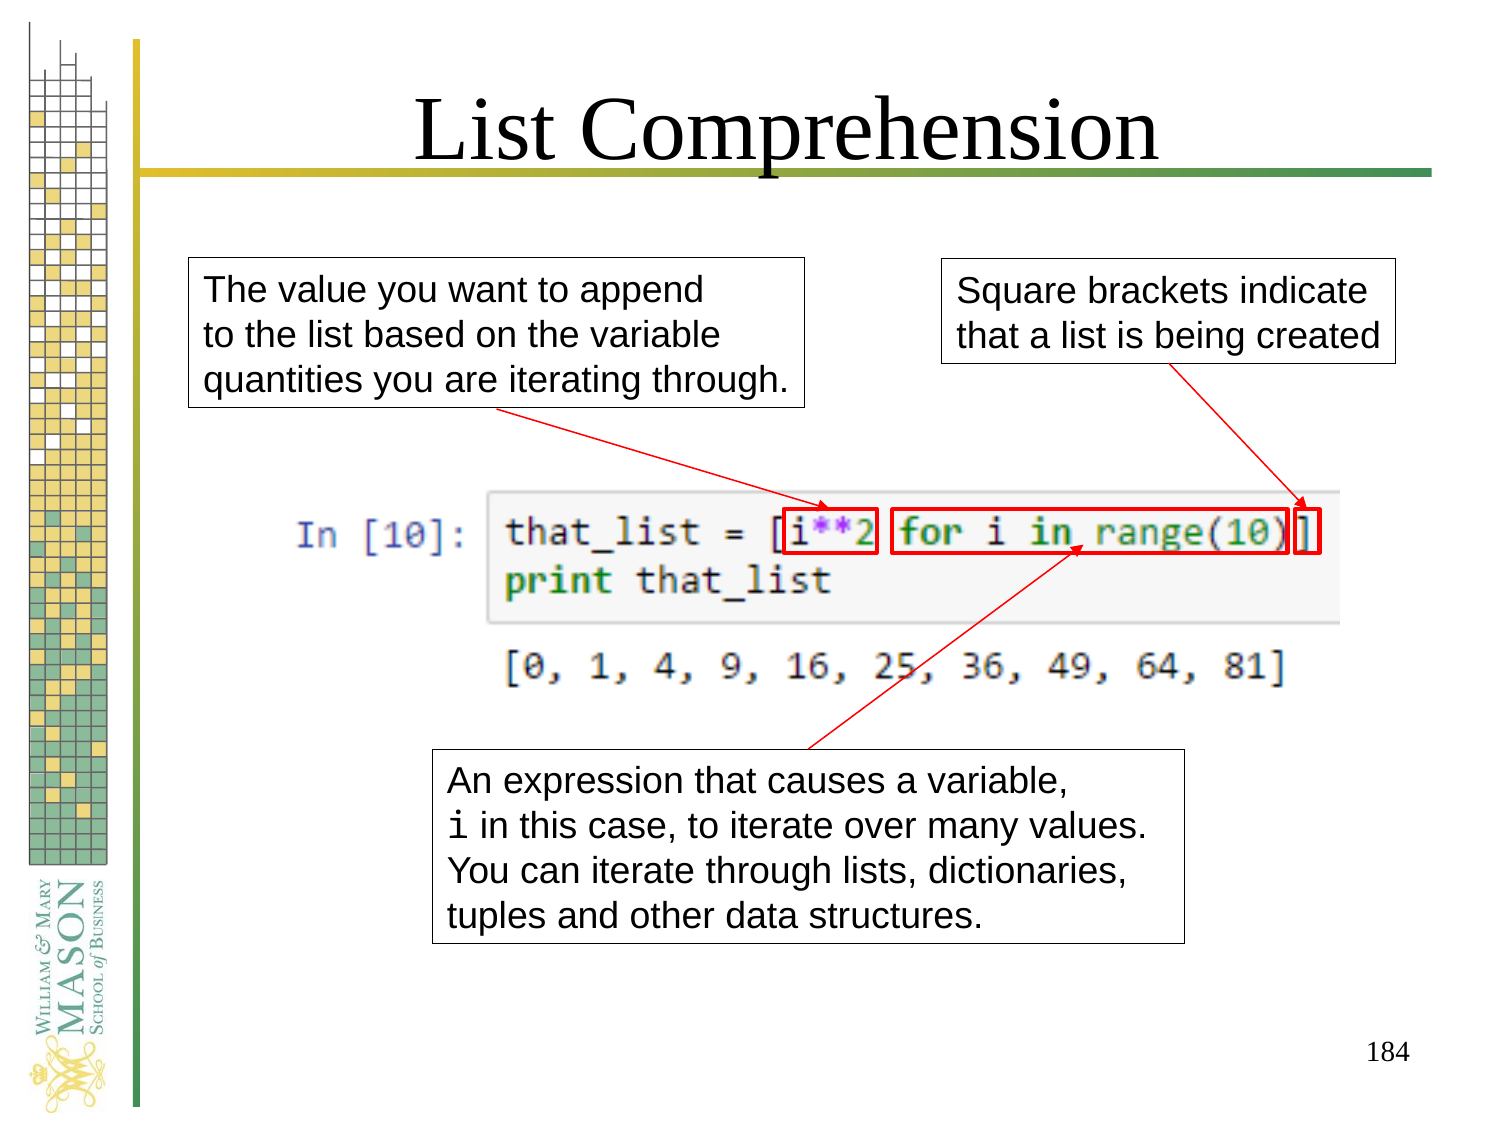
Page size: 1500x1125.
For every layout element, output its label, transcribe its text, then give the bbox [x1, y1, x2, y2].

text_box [496, 408, 831, 510]
text_box Square brackets indicate that a list is being created [941, 258, 1396, 364]
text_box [1168, 364, 1308, 510]
title List Comprehension [150, 45, 1425, 200]
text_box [807, 544, 1084, 750]
slide_number 65 [29, 879, 107, 1113]
text_box The value you want to append to the list based on the variable quantities you are iterating through. [188, 257, 805, 408]
slide_number 184 [1048, 1024, 1426, 1103]
text_box An expression that causes a variable, i in this case, to iterate over many values. You can iterate through lists, dictionaries, tuples and other data structures. [432, 749, 1185, 944]
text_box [276, 479, 1340, 705]
